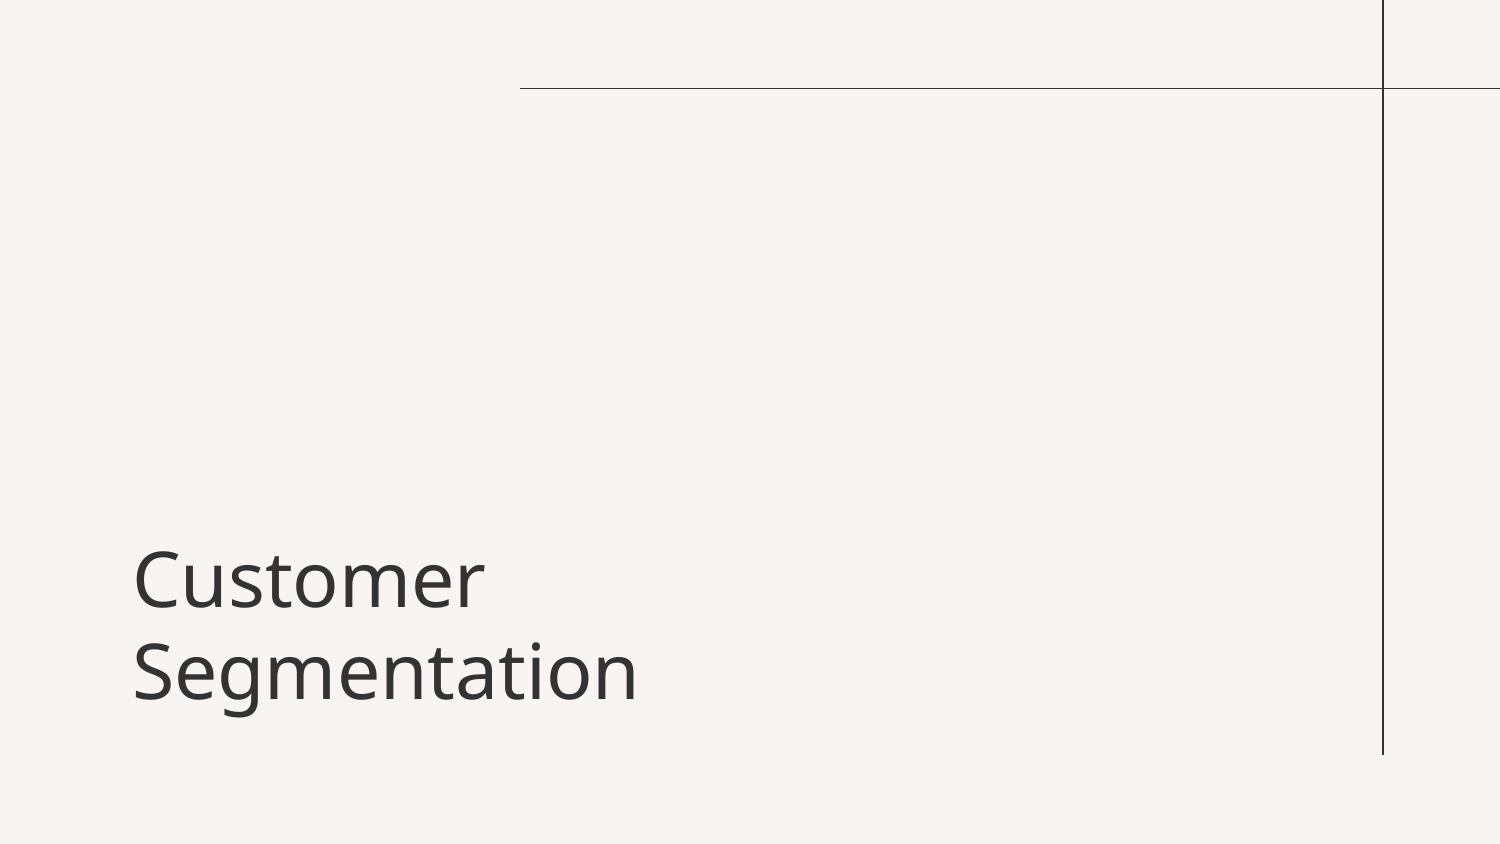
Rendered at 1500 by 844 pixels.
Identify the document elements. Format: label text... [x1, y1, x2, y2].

title Customer Segmentation [116, 420, 871, 731]
